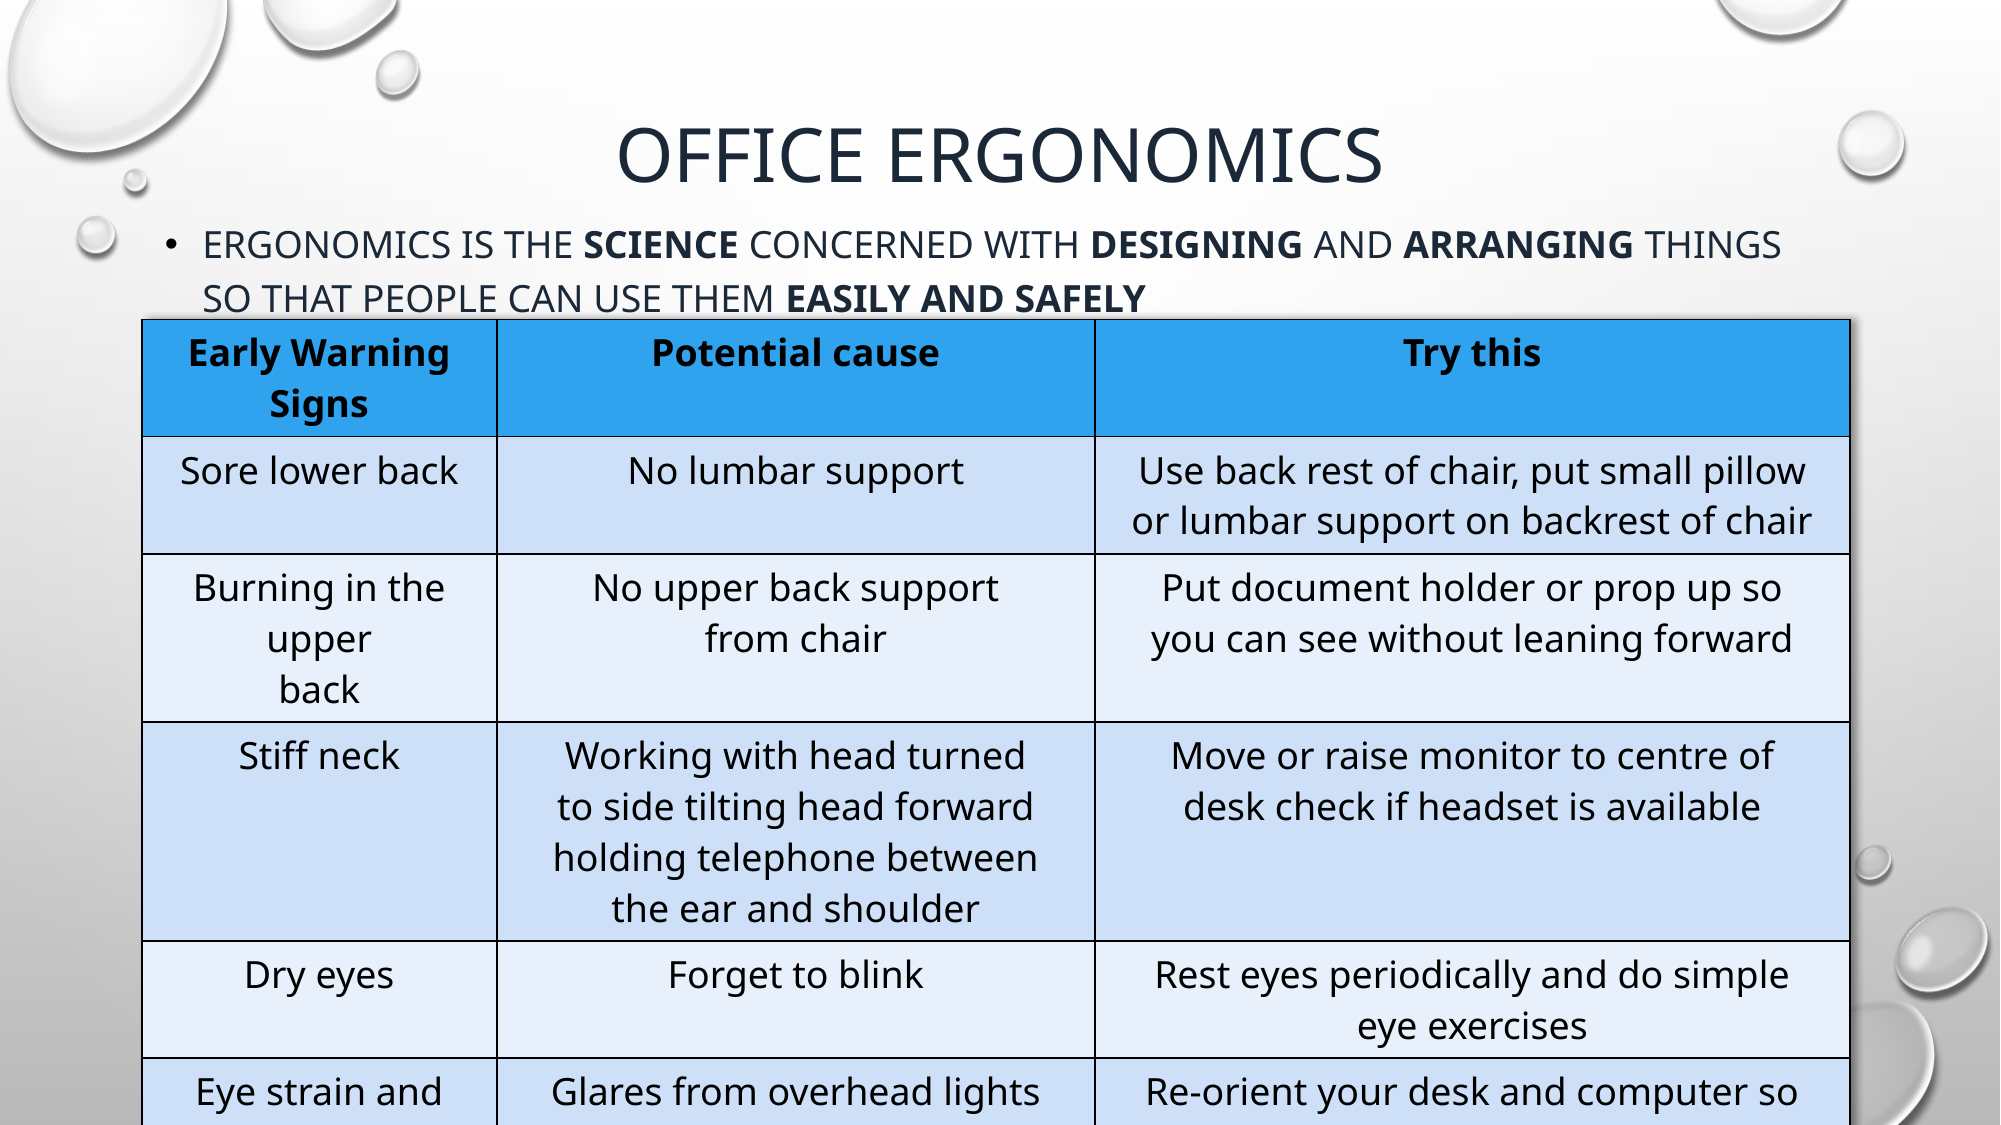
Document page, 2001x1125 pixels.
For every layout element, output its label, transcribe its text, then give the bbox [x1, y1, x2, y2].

table_cell No upper back support from chair [498, 555, 1094, 721]
table_cell Glares from overhead lights or windows eye glasses not correct need vision check [498, 1059, 1094, 1125]
table_header Try this [1096, 320, 1849, 436]
table_header Potential cause [498, 320, 1094, 436]
table_header Early Warning Signs [143, 320, 496, 436]
table_cell Sore lower back [143, 437, 496, 553]
table_cell Eye strain and sore eyes [143, 1059, 496, 1125]
table_cell Use back rest of chair, put small pillow or lumbar support on backrest of chair [1096, 437, 1849, 553]
table_cell Burning in the upper back [143, 555, 496, 721]
picture [0, 0, 2000, 1125]
table_cell Dry eyes [143, 942, 496, 1057]
table_cell Rest eyes periodically and do simple eye exercises [1096, 942, 1849, 1057]
table_cell Working with head turned to side tilting head forward holding telephone between the ear and shoulder [498, 723, 1094, 940]
title Office ergonomics [149, 101, 1851, 217]
table_cell Forget to blink [498, 942, 1094, 1057]
table_cell Stiff neck [143, 723, 496, 940]
list Ergonomics is the science concerned with designing and arranging things so that people can use them easily and safely [149, 204, 1850, 313]
table_cell Re-orient your desk and computer so light is not directly behind or in front of you. [1096, 1059, 1849, 1125]
table_cell Move or raise monitor to centre of desk check if headset is available [1096, 723, 1849, 940]
table_cell Put document holder or prop up so you can see without leaning forward [1096, 555, 1849, 721]
table_cell No lumbar support [498, 437, 1094, 553]
